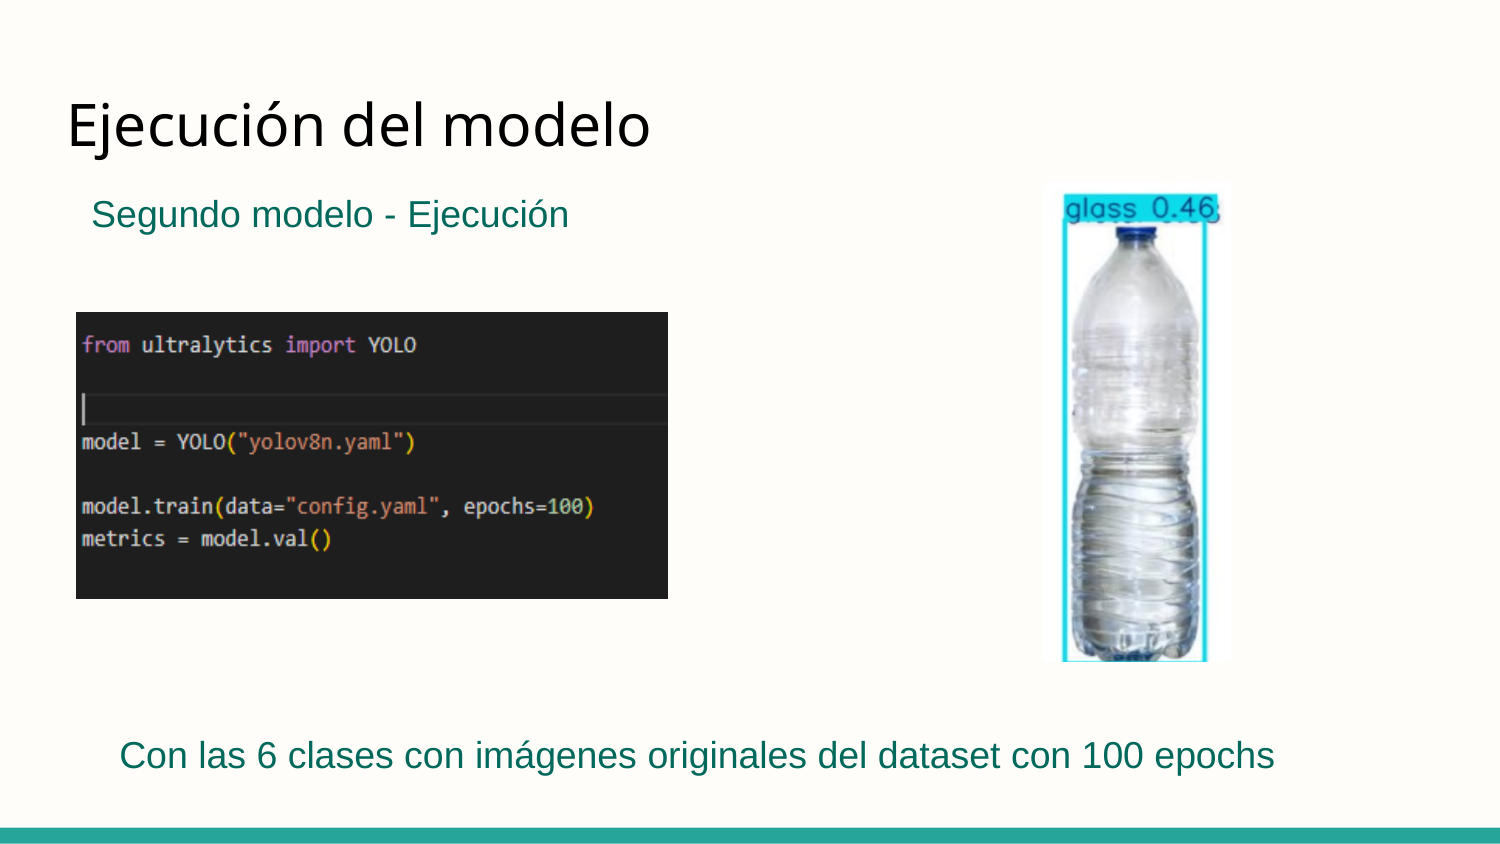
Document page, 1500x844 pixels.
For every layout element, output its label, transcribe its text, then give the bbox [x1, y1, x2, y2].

text_box Segundo modelo - Ejecución [76, 175, 798, 251]
text_box Con las 6 clases con imágenes originales del dataset con 100 epochs [104, 715, 1315, 791]
title Ejecución del modelo [51, 72, 1449, 174]
picture [76, 312, 669, 599]
picture [1043, 181, 1231, 662]
